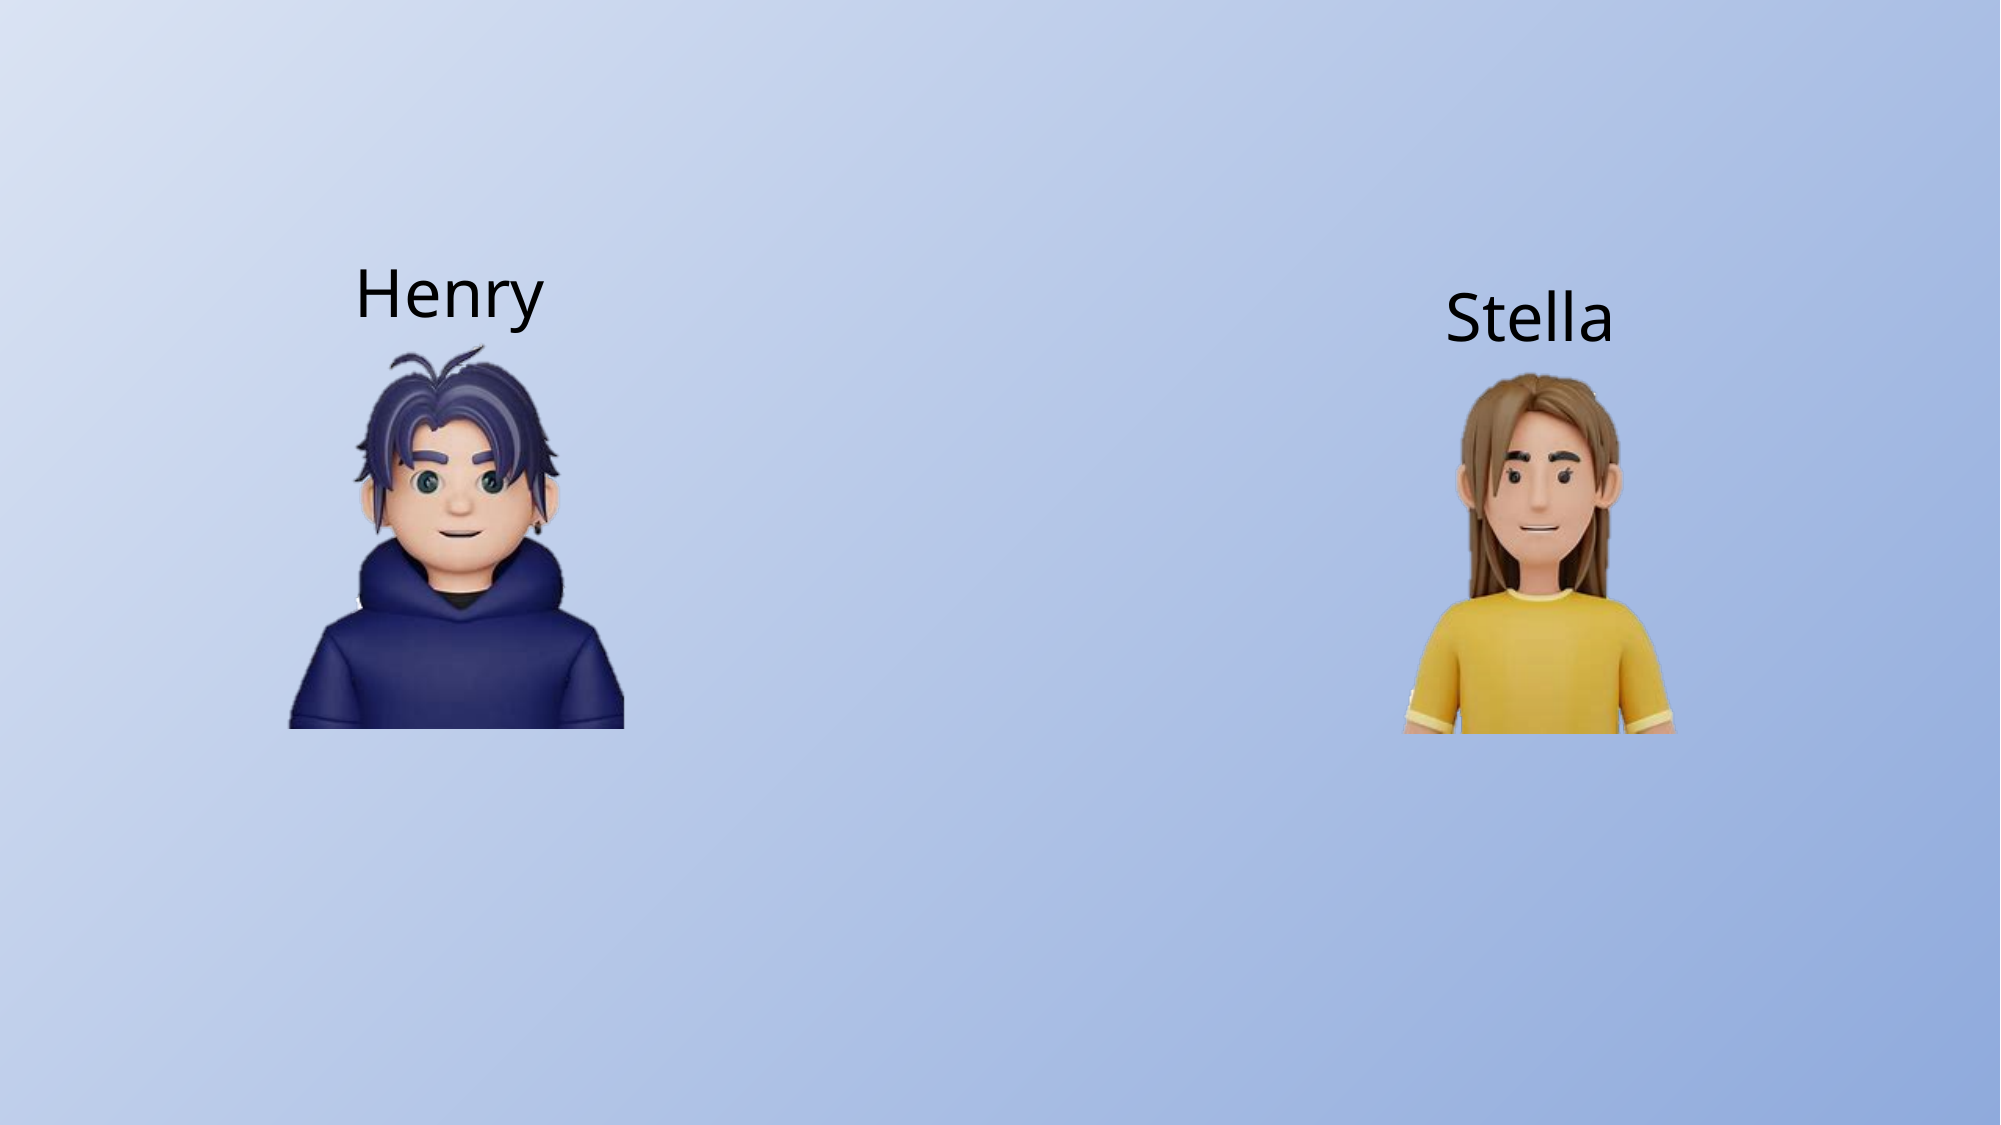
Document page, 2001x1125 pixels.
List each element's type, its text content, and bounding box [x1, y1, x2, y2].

picture [1351, 363, 1723, 734]
text_box Stella [1380, 267, 1681, 362]
text_box Henry [299, 243, 600, 327]
picture [252, 327, 654, 730]
